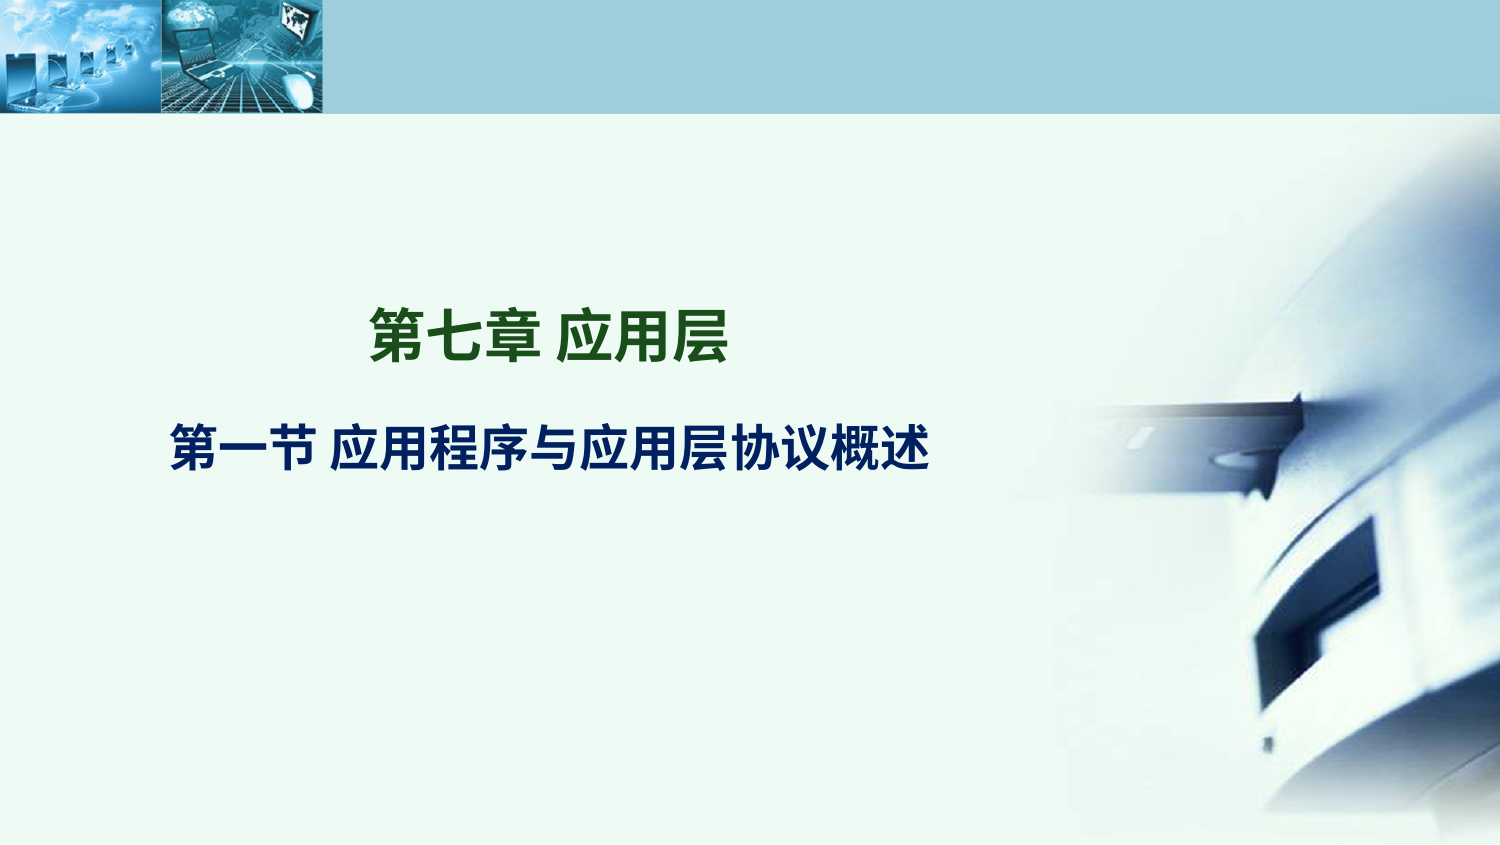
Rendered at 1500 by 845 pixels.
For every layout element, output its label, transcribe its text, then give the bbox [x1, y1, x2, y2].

text_box 第七章 应用层 第一节 应用程序与应用层协议概述 [123, 292, 975, 556]
picture [0, 0, 1500, 844]
